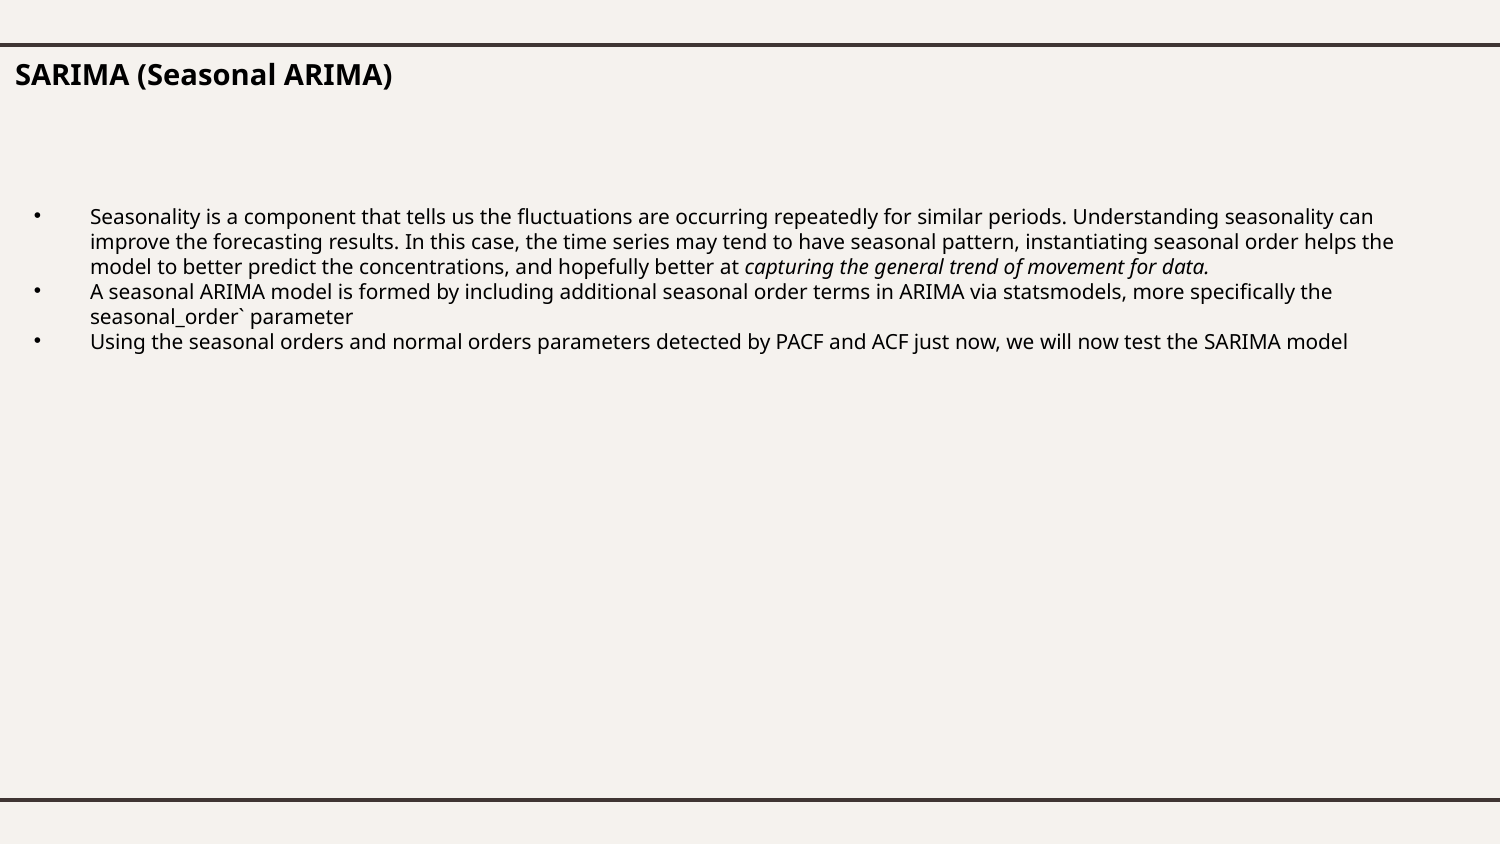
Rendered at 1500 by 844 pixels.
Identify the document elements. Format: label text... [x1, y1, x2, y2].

subtitle Seasonality is a component that tells us the fluctuations are occurring repeatedly for similar periods. Understanding seasonality can improve the forecasting results. In this case, the time series may tend to have seasonal pattern, instantiating seasonal order helps the model to better predict the concentrations, and hopefully better at capturing the general trend of movement for data. A seasonal ARIMA model is formed by including additional seasonal order terms in ARIMA via statsmodels, more specifically the seasonal_order` parameter Using the seasonal orders and normal orders parameters detected by PACF and ACF just now, we will now test the SARIMA model [0, 163, 1463, 629]
title SARIMA (Seasonal ARIMA) [0, 38, 1400, 110]
